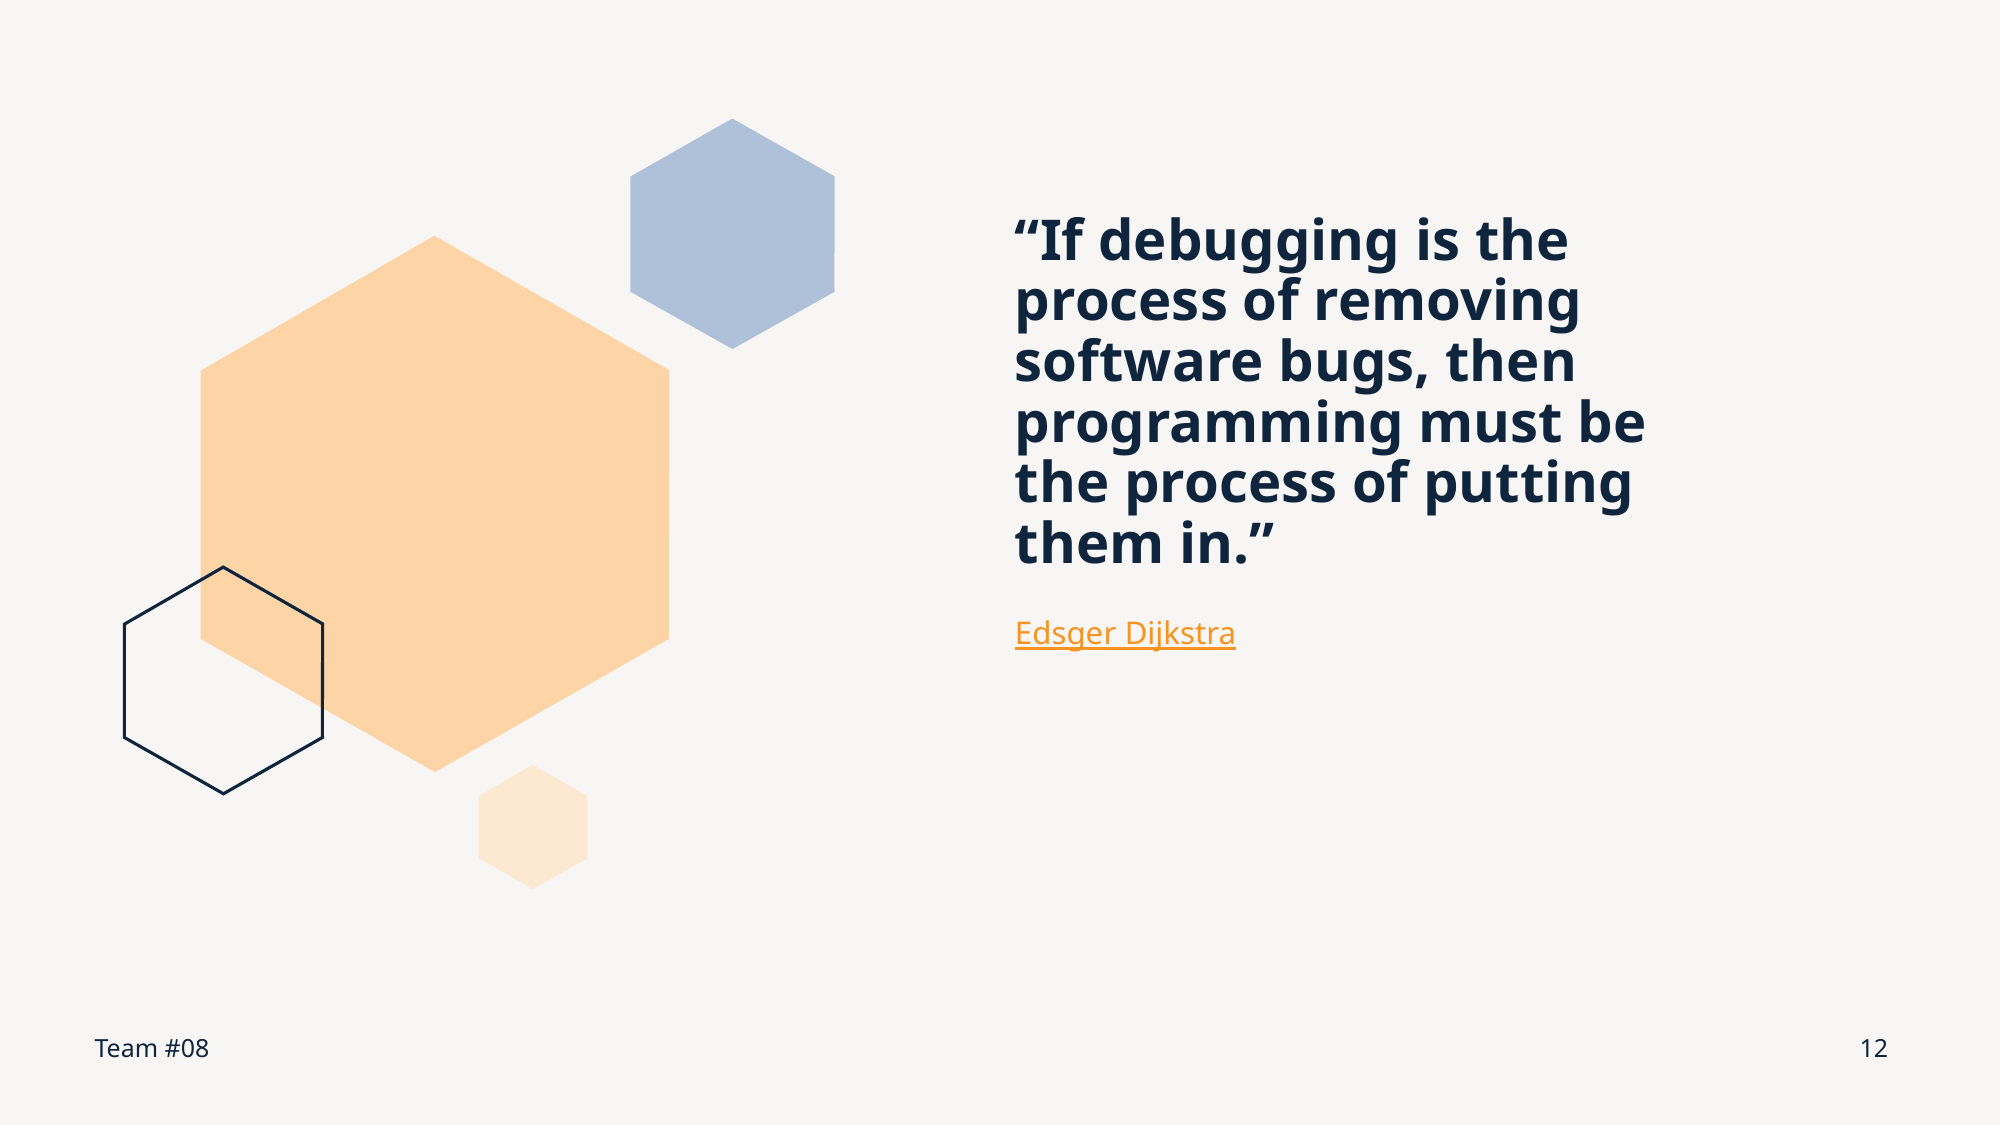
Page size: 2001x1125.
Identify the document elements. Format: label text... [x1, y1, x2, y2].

slide_number 12 [1836, 1020, 1912, 1080]
footer Team #08 [79, 1020, 755, 1080]
title “If debugging is the process of removing software bugs, then programming must be the process of putting them in.” [999, 257, 1742, 584]
list Edsger Dijkstra [999, 606, 1767, 884]
